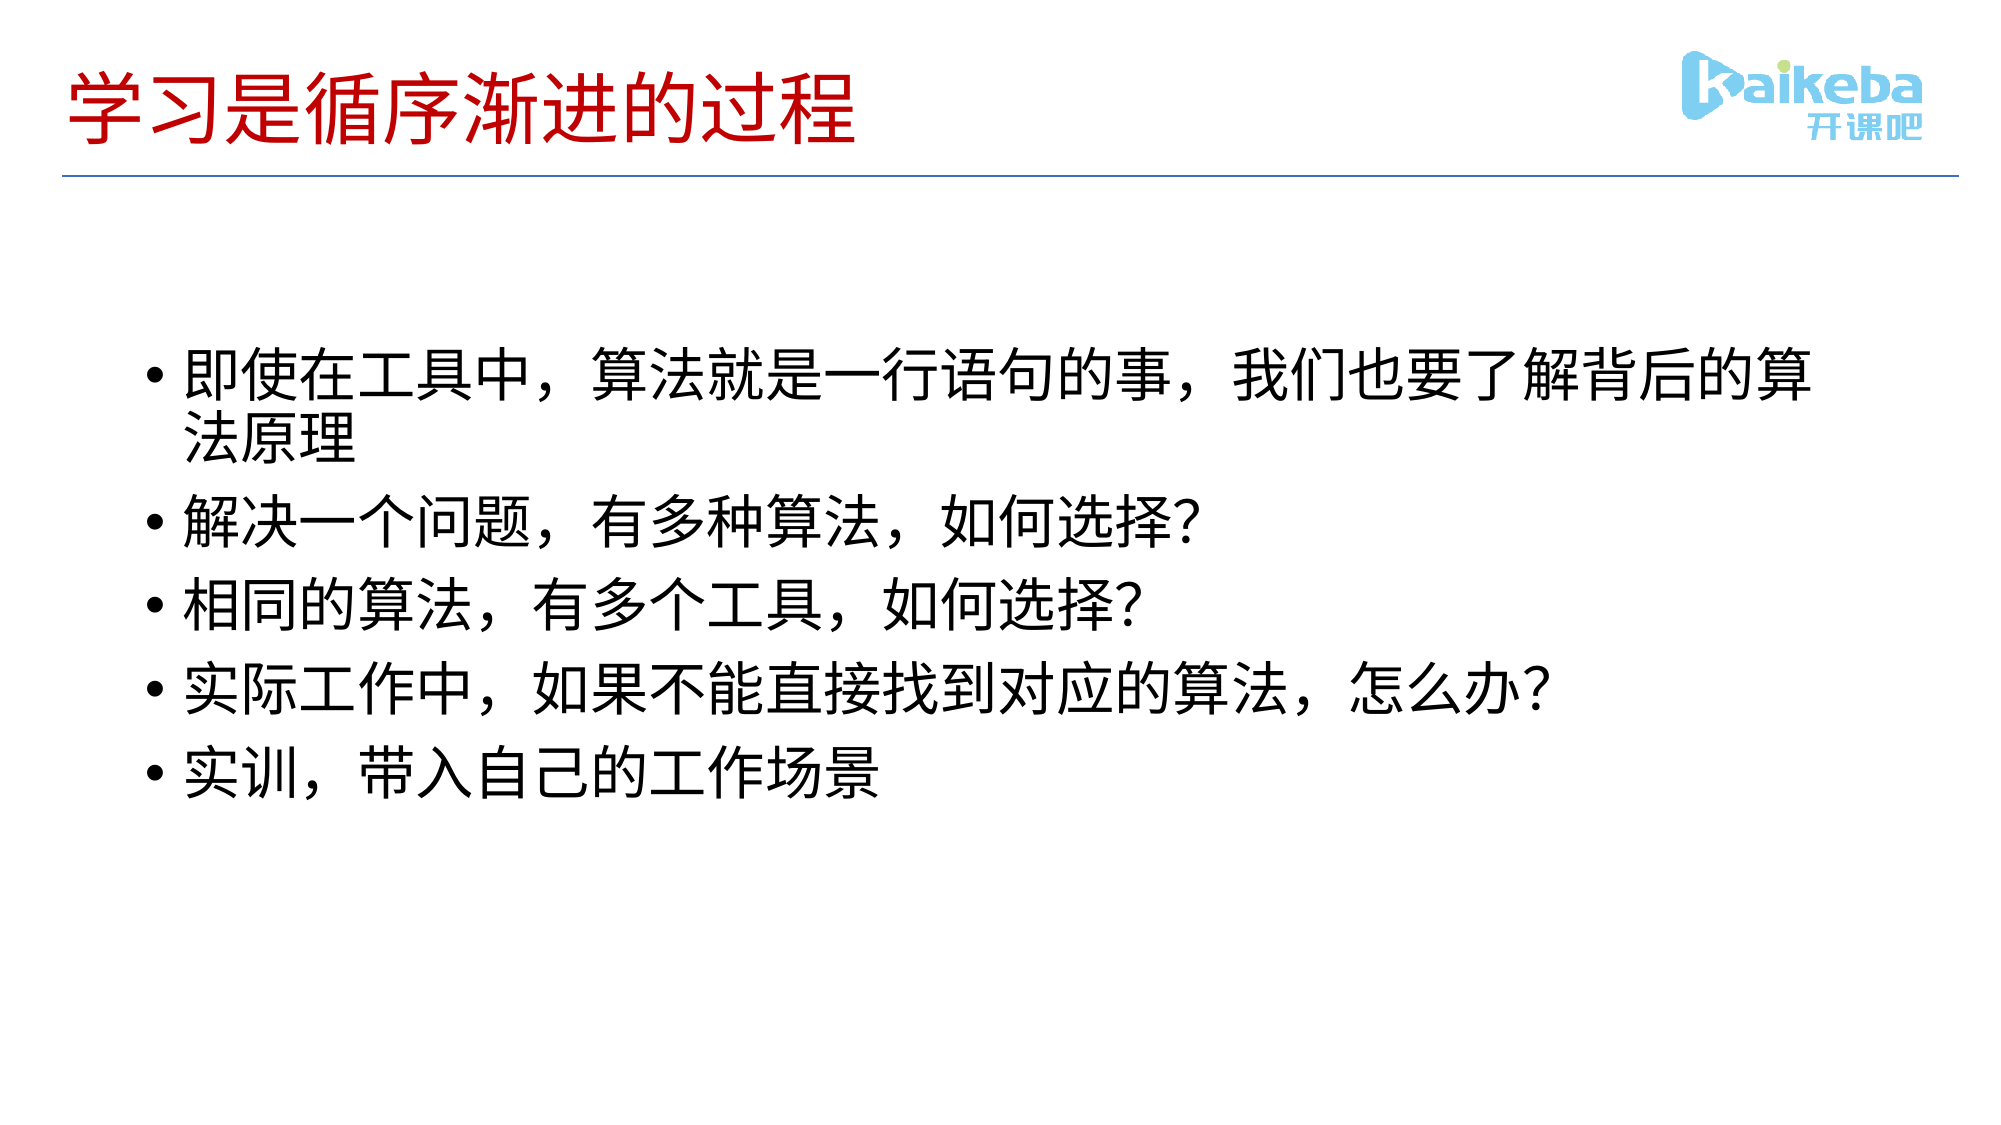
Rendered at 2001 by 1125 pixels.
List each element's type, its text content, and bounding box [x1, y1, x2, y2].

title 学习是循序渐进的过程 [57, 59, 1728, 167]
list 即使在工具中，算法就是一行语句的事，我们也要了解背后的算法原理 解决一个问题，有多种算法，如何选择？ 相同的算法，有多个工具，如何选择？ 实际工作中，如果不能直接找到对应的算法，怎么办？ 实训，带入自己的工作场景 [136, 247, 1863, 963]
